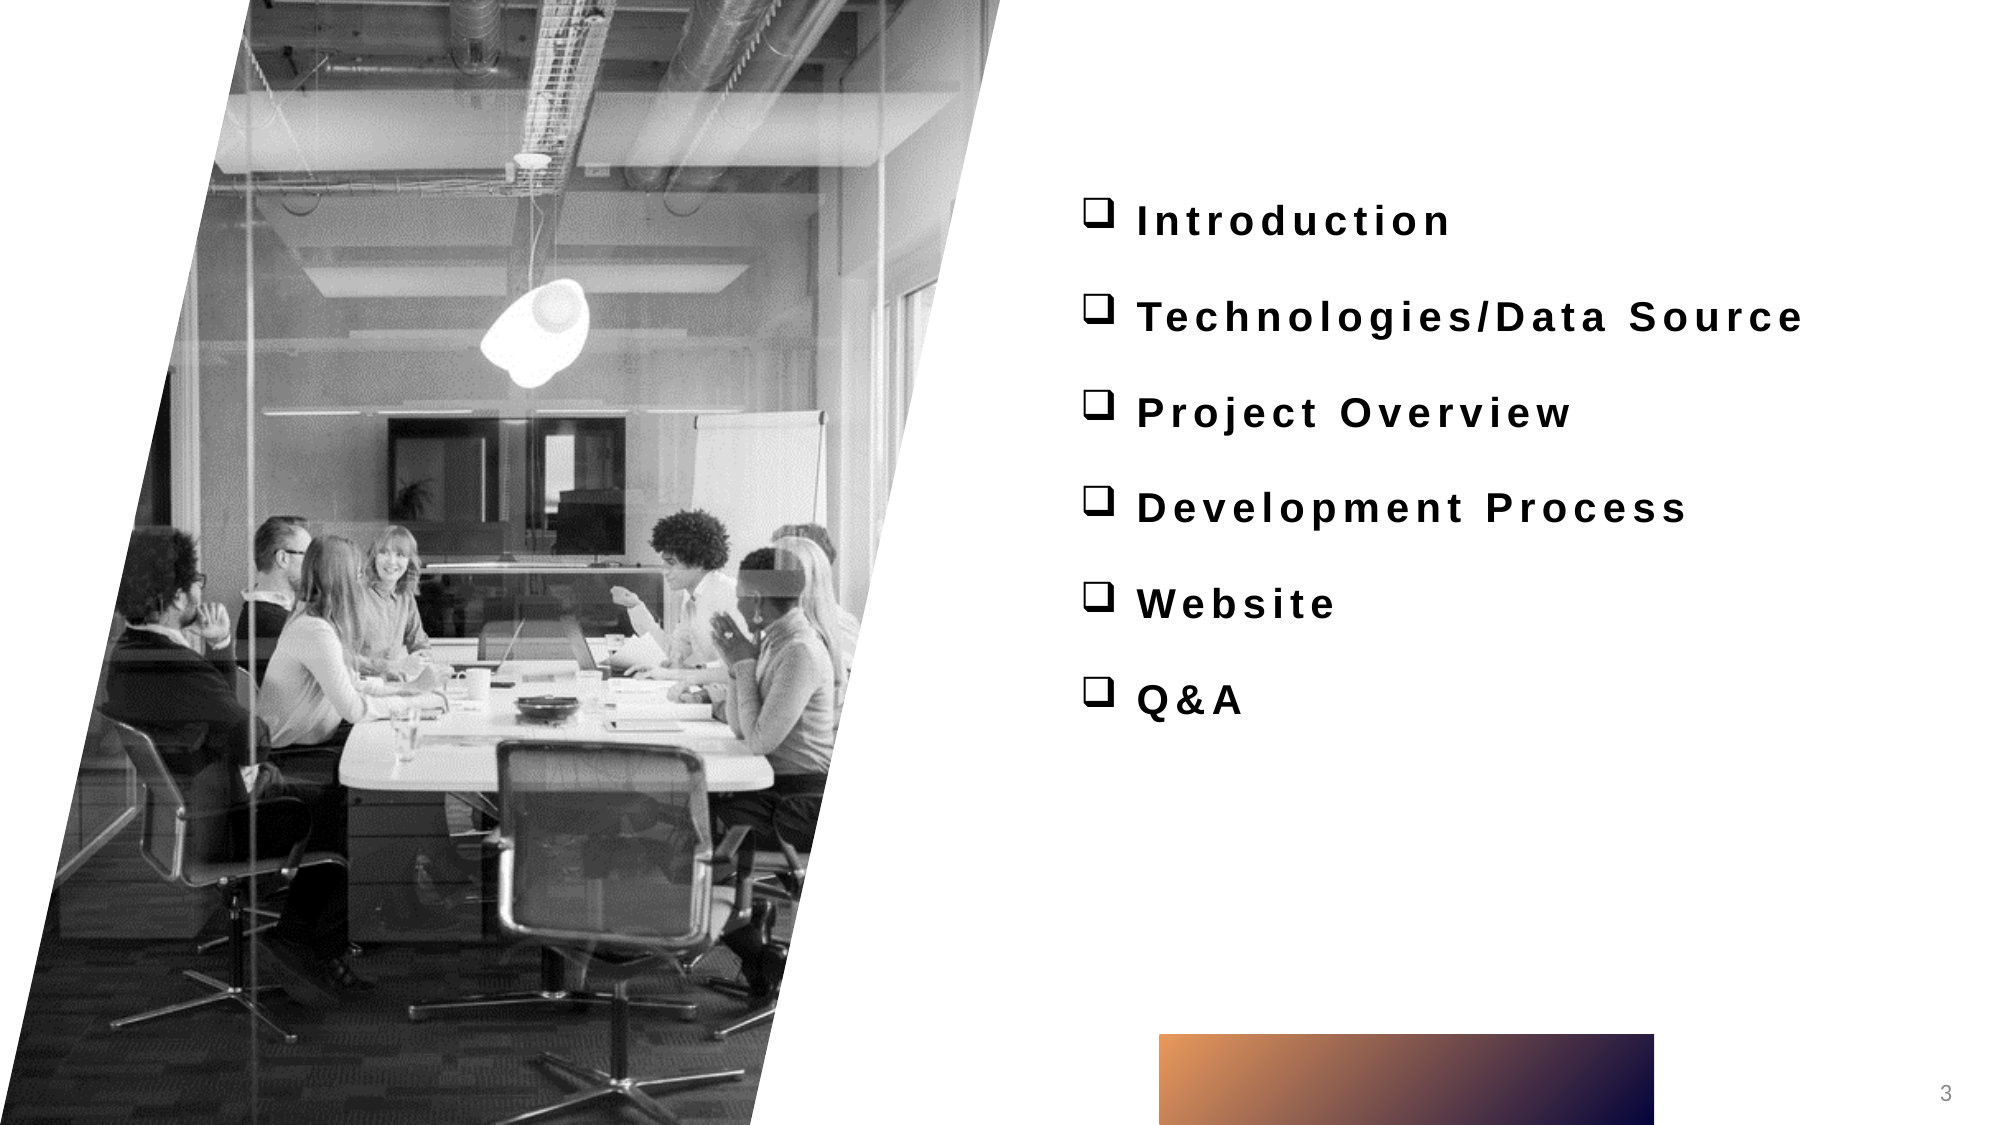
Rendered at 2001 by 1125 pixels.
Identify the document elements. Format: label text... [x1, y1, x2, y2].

list Introduction Technologies/Data Source Project Overview Development Process Website Q&A [1065, 161, 1968, 876]
slide_number 3 [1894, 1061, 1968, 1121]
picture [0, 0, 1000, 1125]
